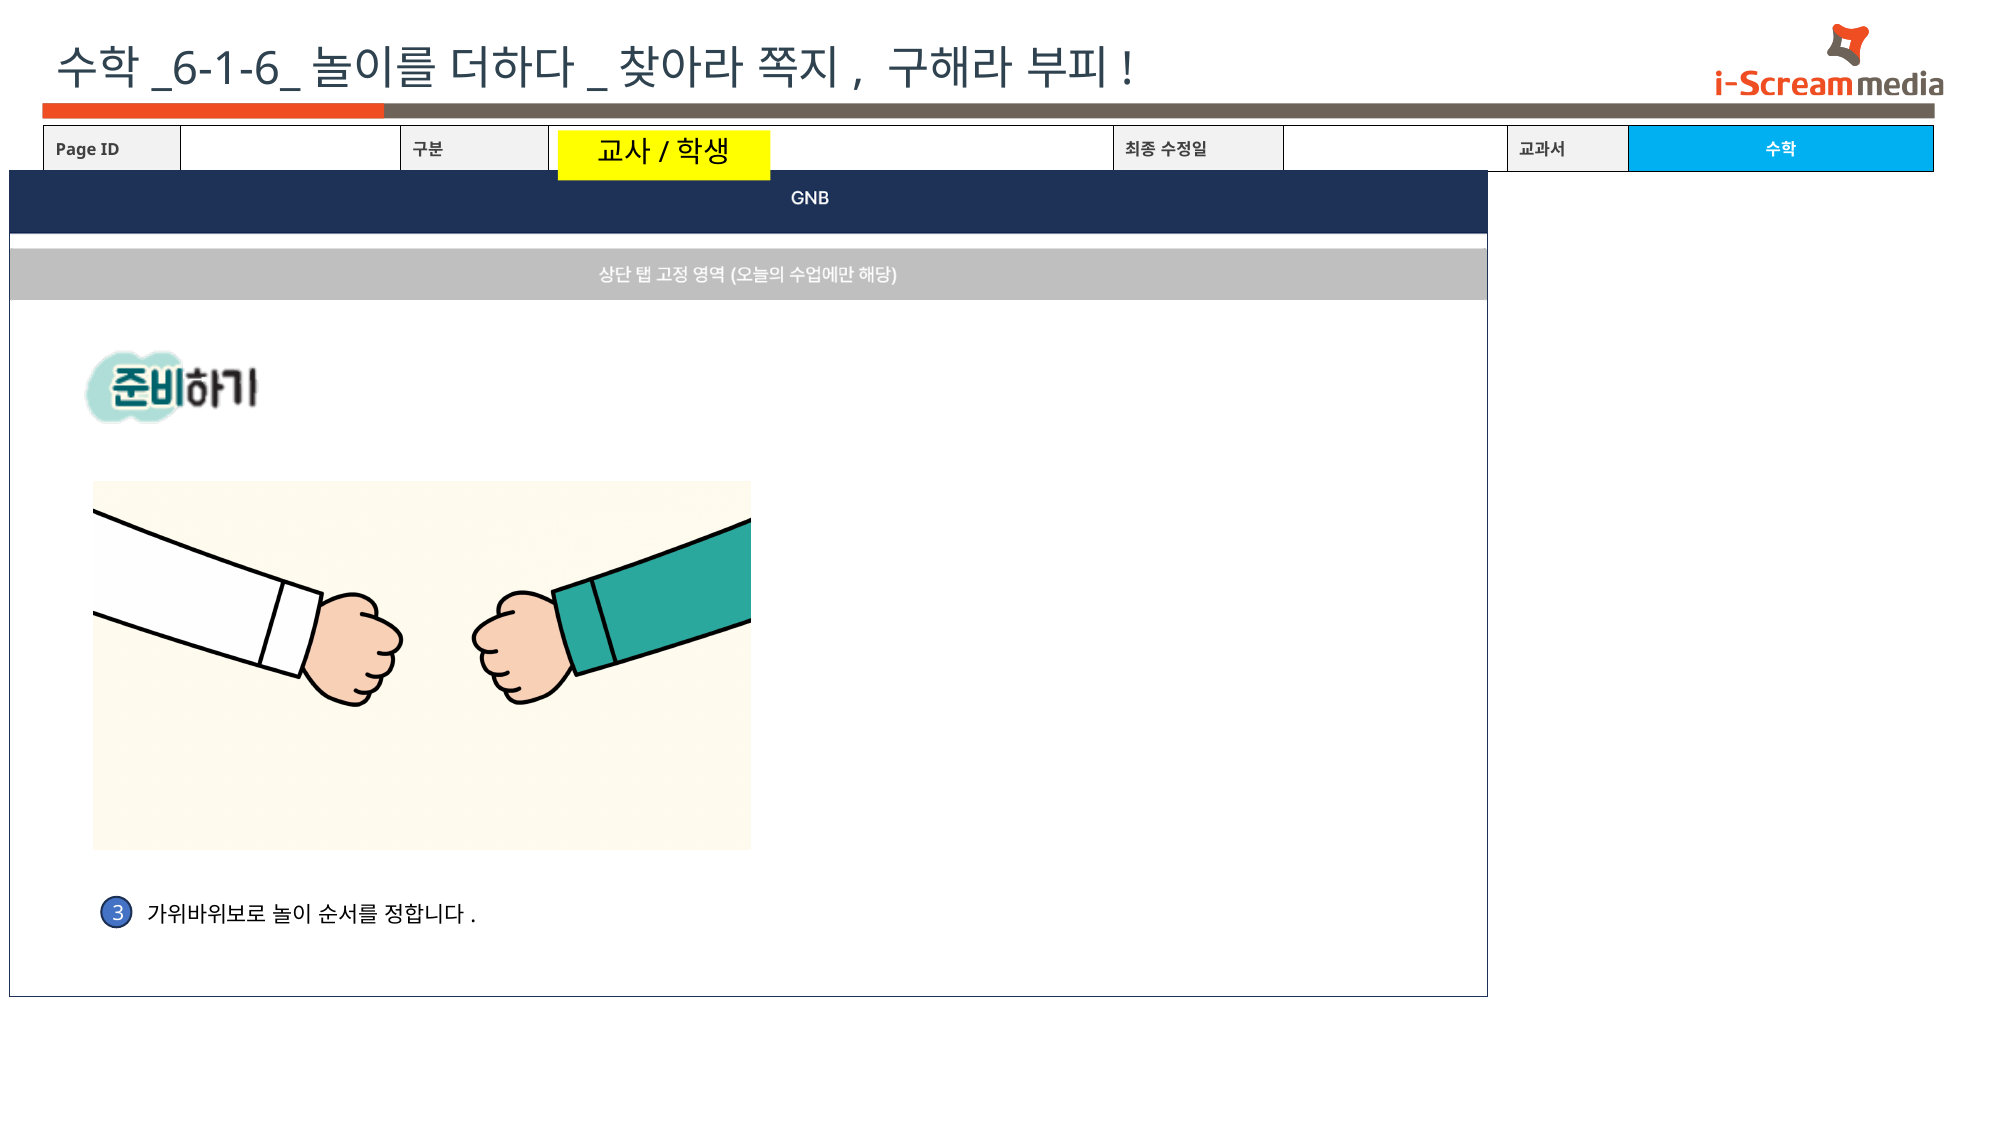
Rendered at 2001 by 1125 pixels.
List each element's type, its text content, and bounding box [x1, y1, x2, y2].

picture [10, 171, 1487, 996]
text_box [101, 885, 727, 933]
picture [1715, 23, 1944, 96]
title 수학_6-1-6_놀이를 더하다_찾아라 쪽지, 구해라 부피! [41, 44, 1683, 95]
text_box 교사/학생 [557, 130, 771, 181]
